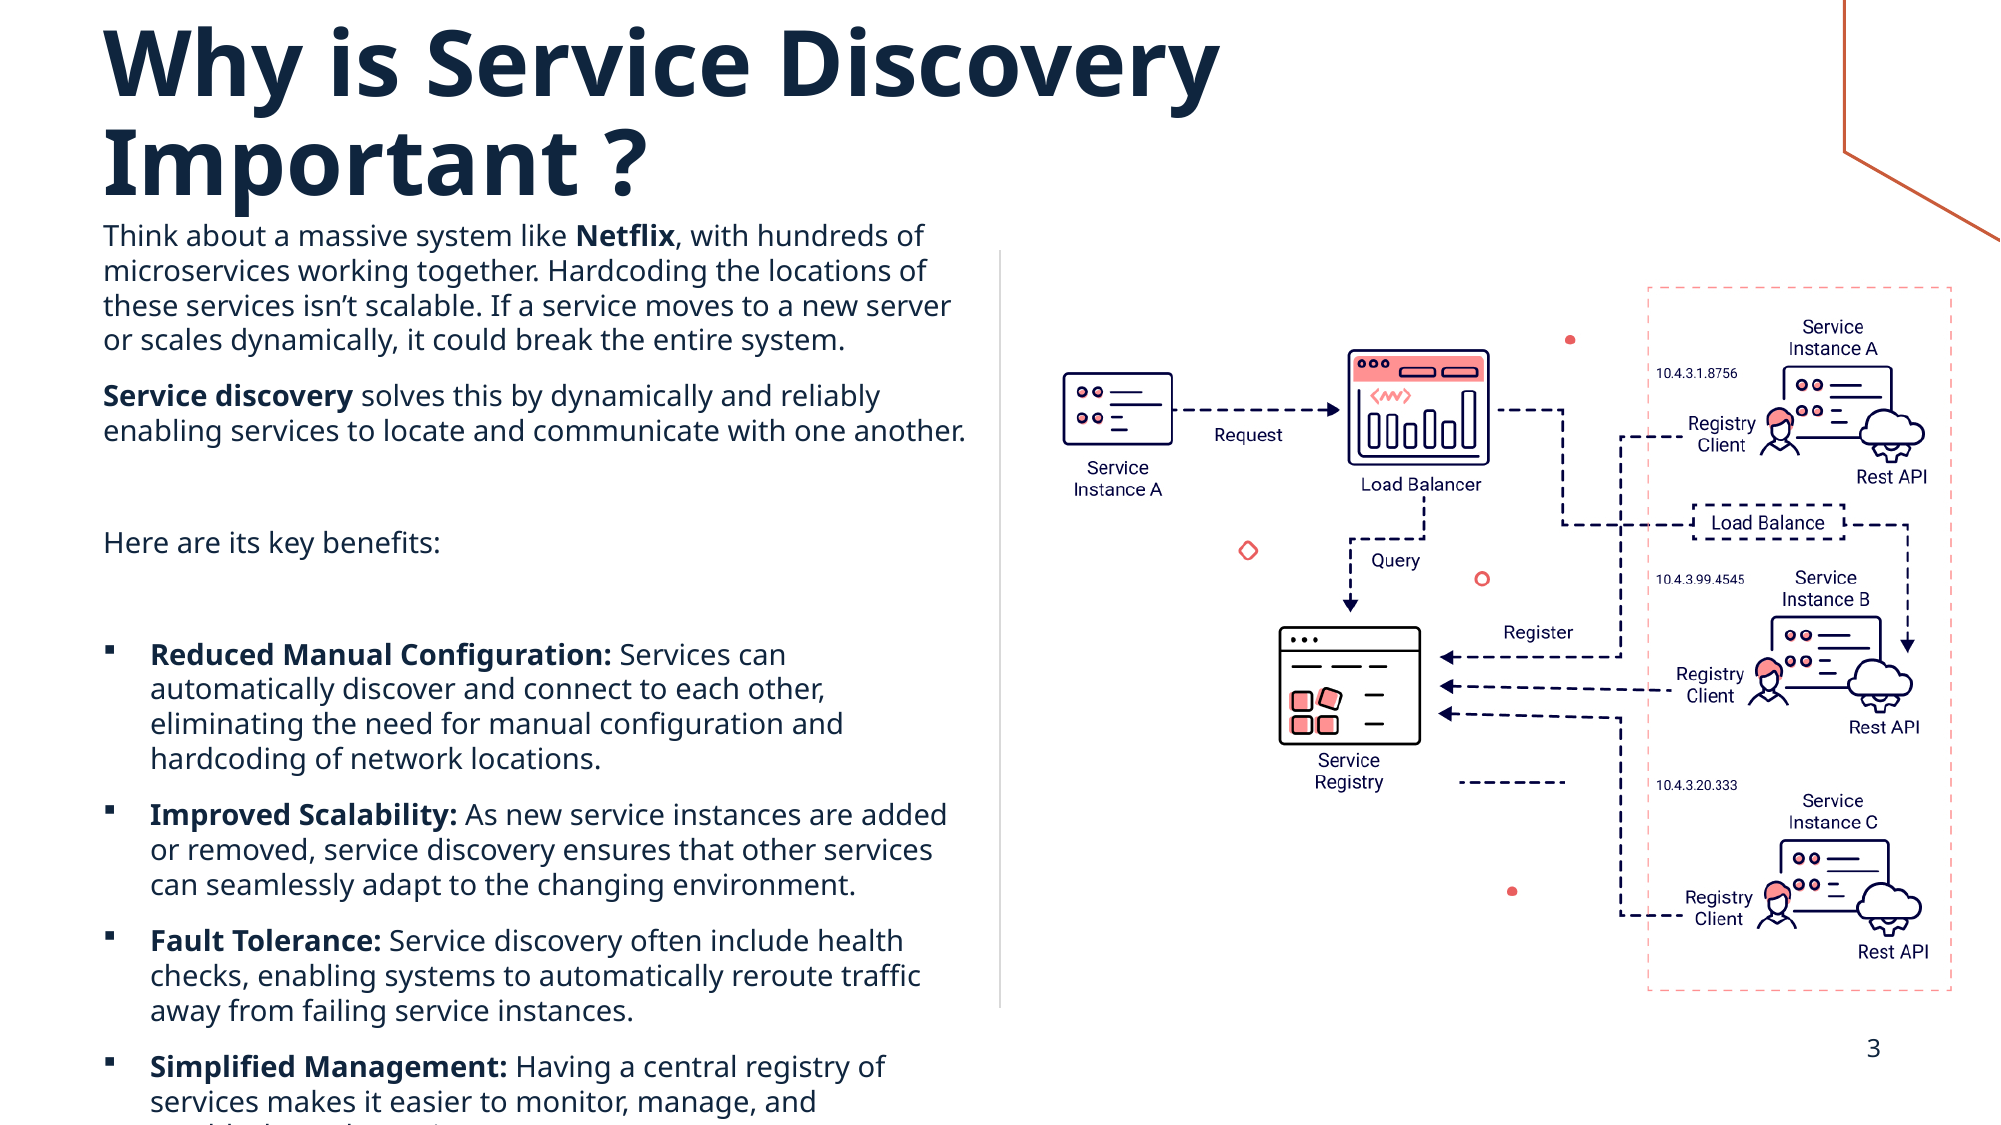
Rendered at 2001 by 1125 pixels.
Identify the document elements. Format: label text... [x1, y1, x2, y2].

list Think about a massive system like Netflix, with hundreds of microservices working together. Hardcoding the locations of these services isn’t scalable. If a service moves to a new server or scales dynamically, it could break the entire system. Service discovery solves this by dynamically and reliably enabling services to locate and communicate with one another. Here are its key benefits: Reduced Manual Configuration: Services can automatically discover and connect to each other, eliminating the need for manual configuration and hardcoding of network locations. Improved Scalability: As new service instances are added or removed, service discovery ensures that other services can seamlessly adapt to the changing environment. Fault Tolerance: Service discovery often include health checks, enabling systems to automatically reroute traffic away from failing service instances. Simplified Management: Having a central registry of services makes it easier to monitor, manage, and troubleshoot the entire system. [88, 209, 987, 1084]
picture [1013, 255, 1994, 1020]
title Why is Service Discovery Important ? [88, 41, 1762, 191]
text_box [1844, 0, 2000, 241]
slide_number 3 [1836, 1020, 1912, 1080]
